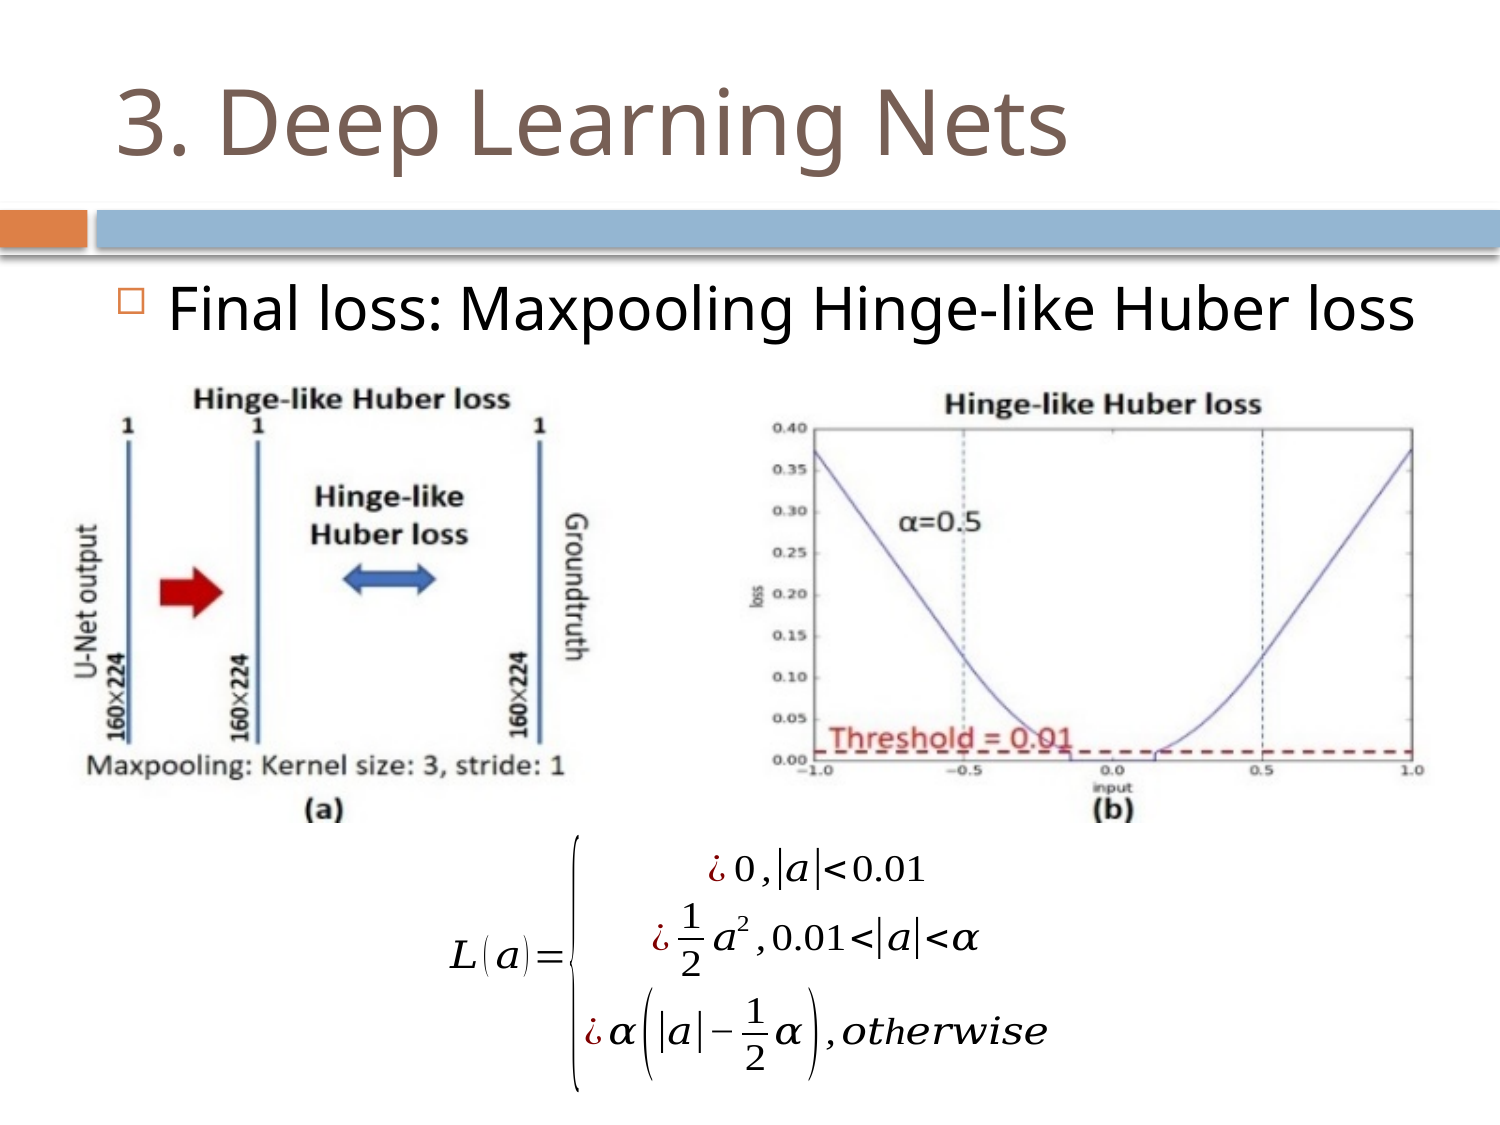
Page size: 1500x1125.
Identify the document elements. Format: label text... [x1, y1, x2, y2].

title 3. Deep Learning Nets [100, 37, 1438, 200]
list Final loss: Maxpooling Hinge-like Huber loss [100, 262, 1438, 384]
picture [49, 385, 1489, 823]
list Final loss: Maxpooling Hinge-like Huber loss [100, 832, 1438, 1000]
